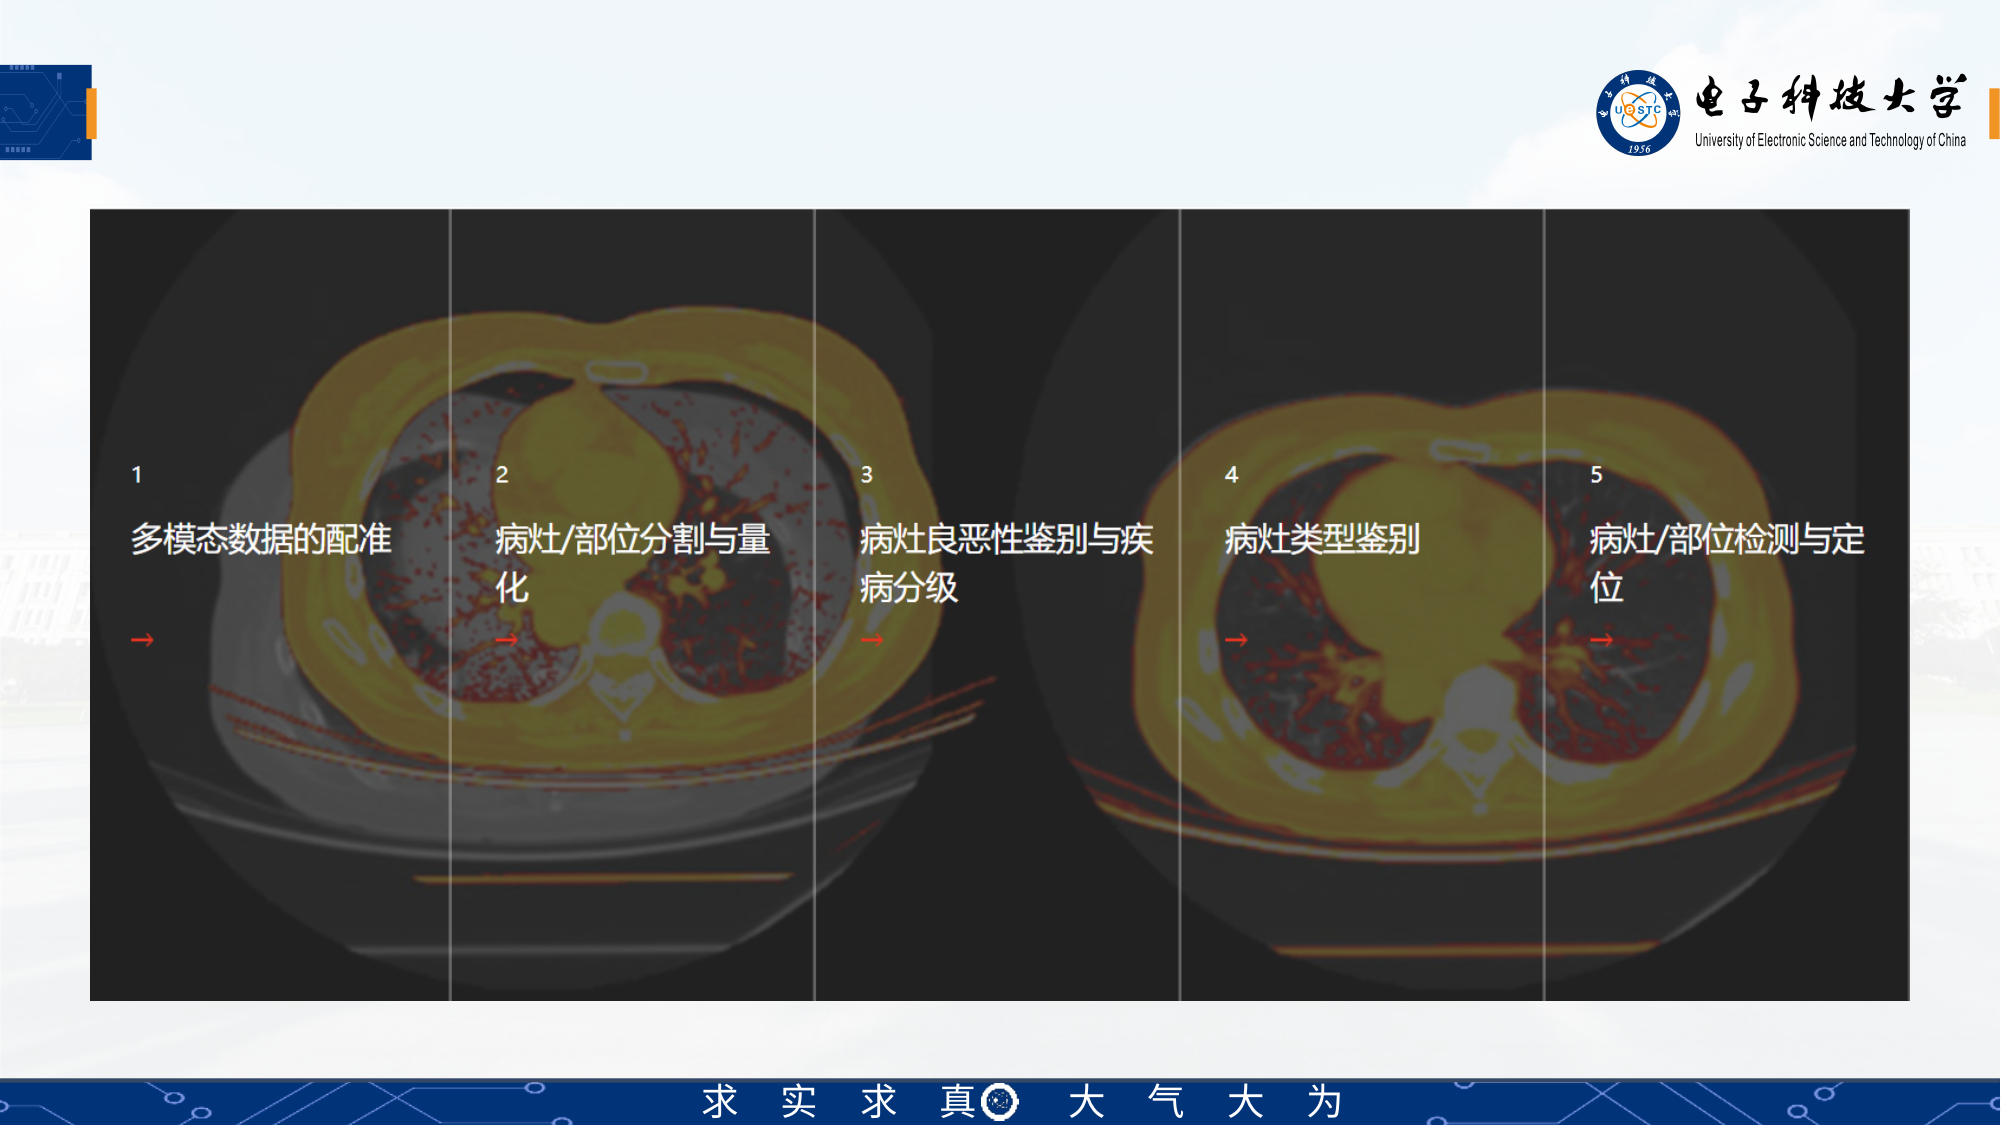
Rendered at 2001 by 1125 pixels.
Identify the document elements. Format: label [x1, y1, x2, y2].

picture [1596, 70, 1967, 156]
picture [90, 207, 1910, 1001]
picture [981, 1083, 1019, 1121]
